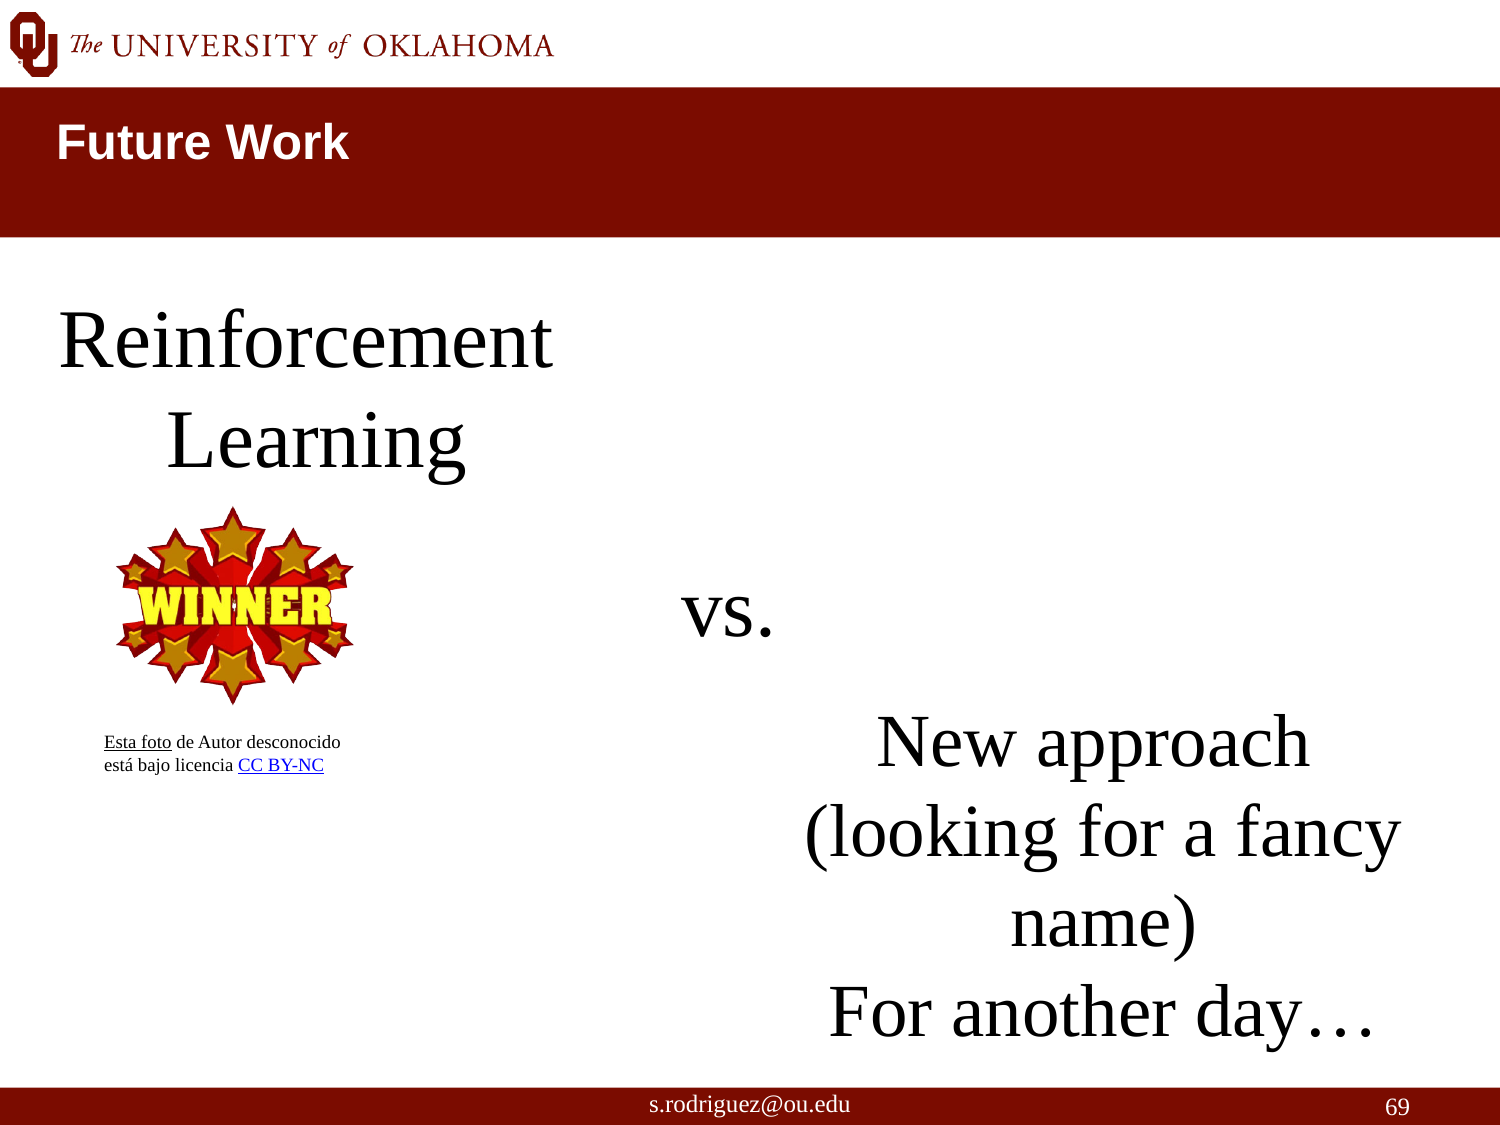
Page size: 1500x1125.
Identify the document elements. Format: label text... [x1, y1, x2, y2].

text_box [40, 494, 428, 784]
text_box Future Work [41, 101, 1392, 290]
text_box New approach (looking for a fancy name) For another day… [728, 683, 1479, 1125]
footer s.rodriguez@ou.edu [512, 1072, 728, 1125]
picture [2, 0, 562, 115]
text_box vs. [665, 545, 792, 661]
text_box Reinforcement Learning [43, 290, 591, 492]
